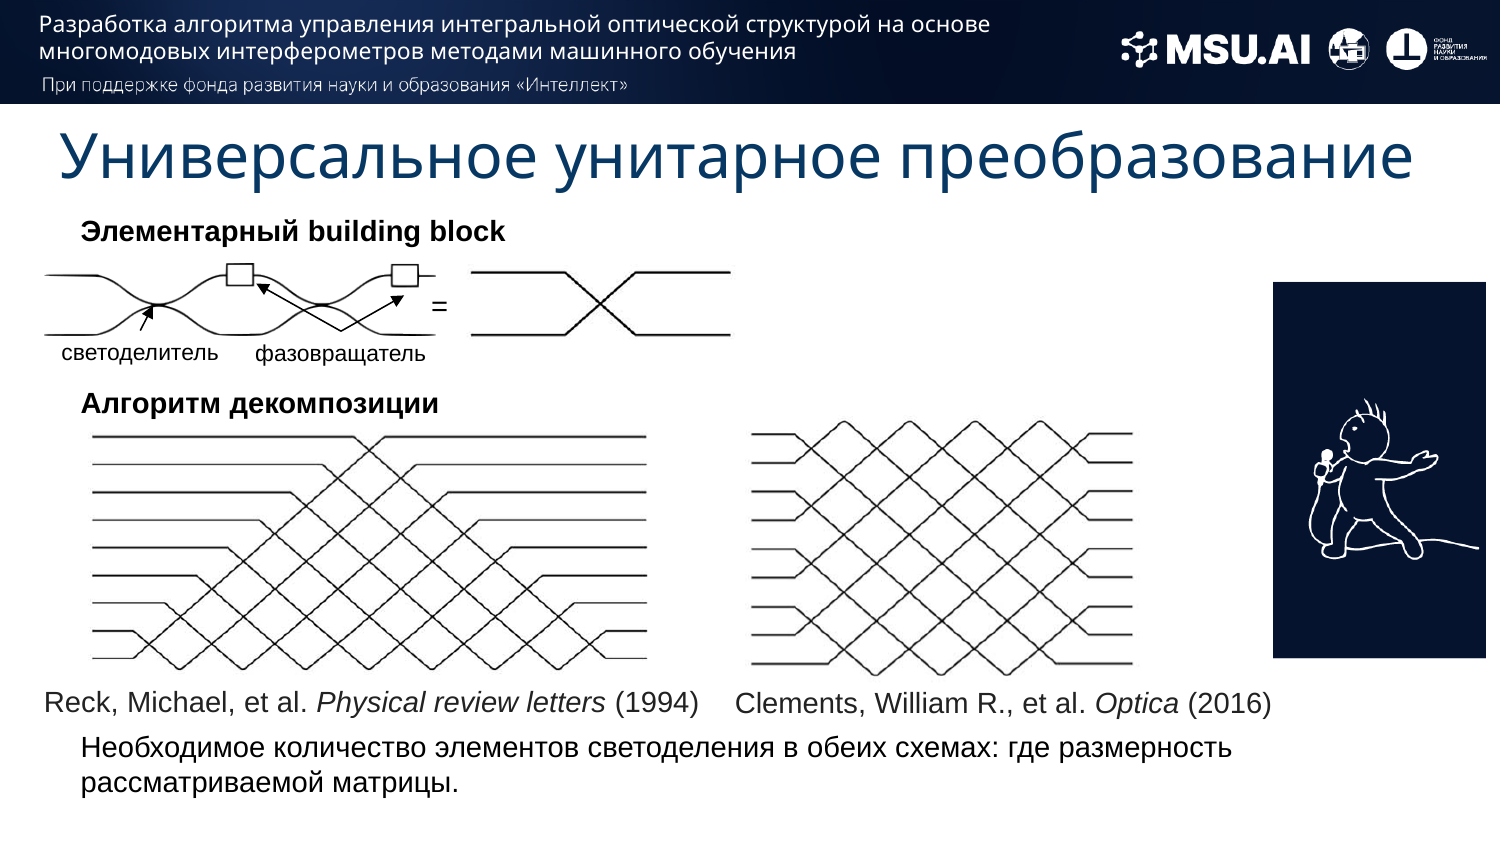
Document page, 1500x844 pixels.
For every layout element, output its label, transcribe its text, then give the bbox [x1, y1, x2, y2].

text_box Алгоритм декомпозиции [65, 376, 610, 421]
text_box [139, 305, 154, 331]
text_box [255, 283, 342, 332]
picture [0, 0, 1500, 844]
text_box Clements, William R., et al. Optica (2016) [720, 676, 1471, 727]
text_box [340, 295, 405, 331]
text_box фазовращатель [240, 343, 442, 374]
text_box светоделитель [46, 343, 234, 373]
text_box Разработка алгоритма управления интегральной оптической структурой на основе многомодовых интерферометров методами машинного обучения [23, 17, 1096, 57]
text_box Элементарный building block [65, 204, 610, 255]
text_box Reck, Michael, et al. Physical review letters (1994) [29, 675, 720, 726]
text_box Универсальное унитарное преобразование [44, 100, 1474, 214]
